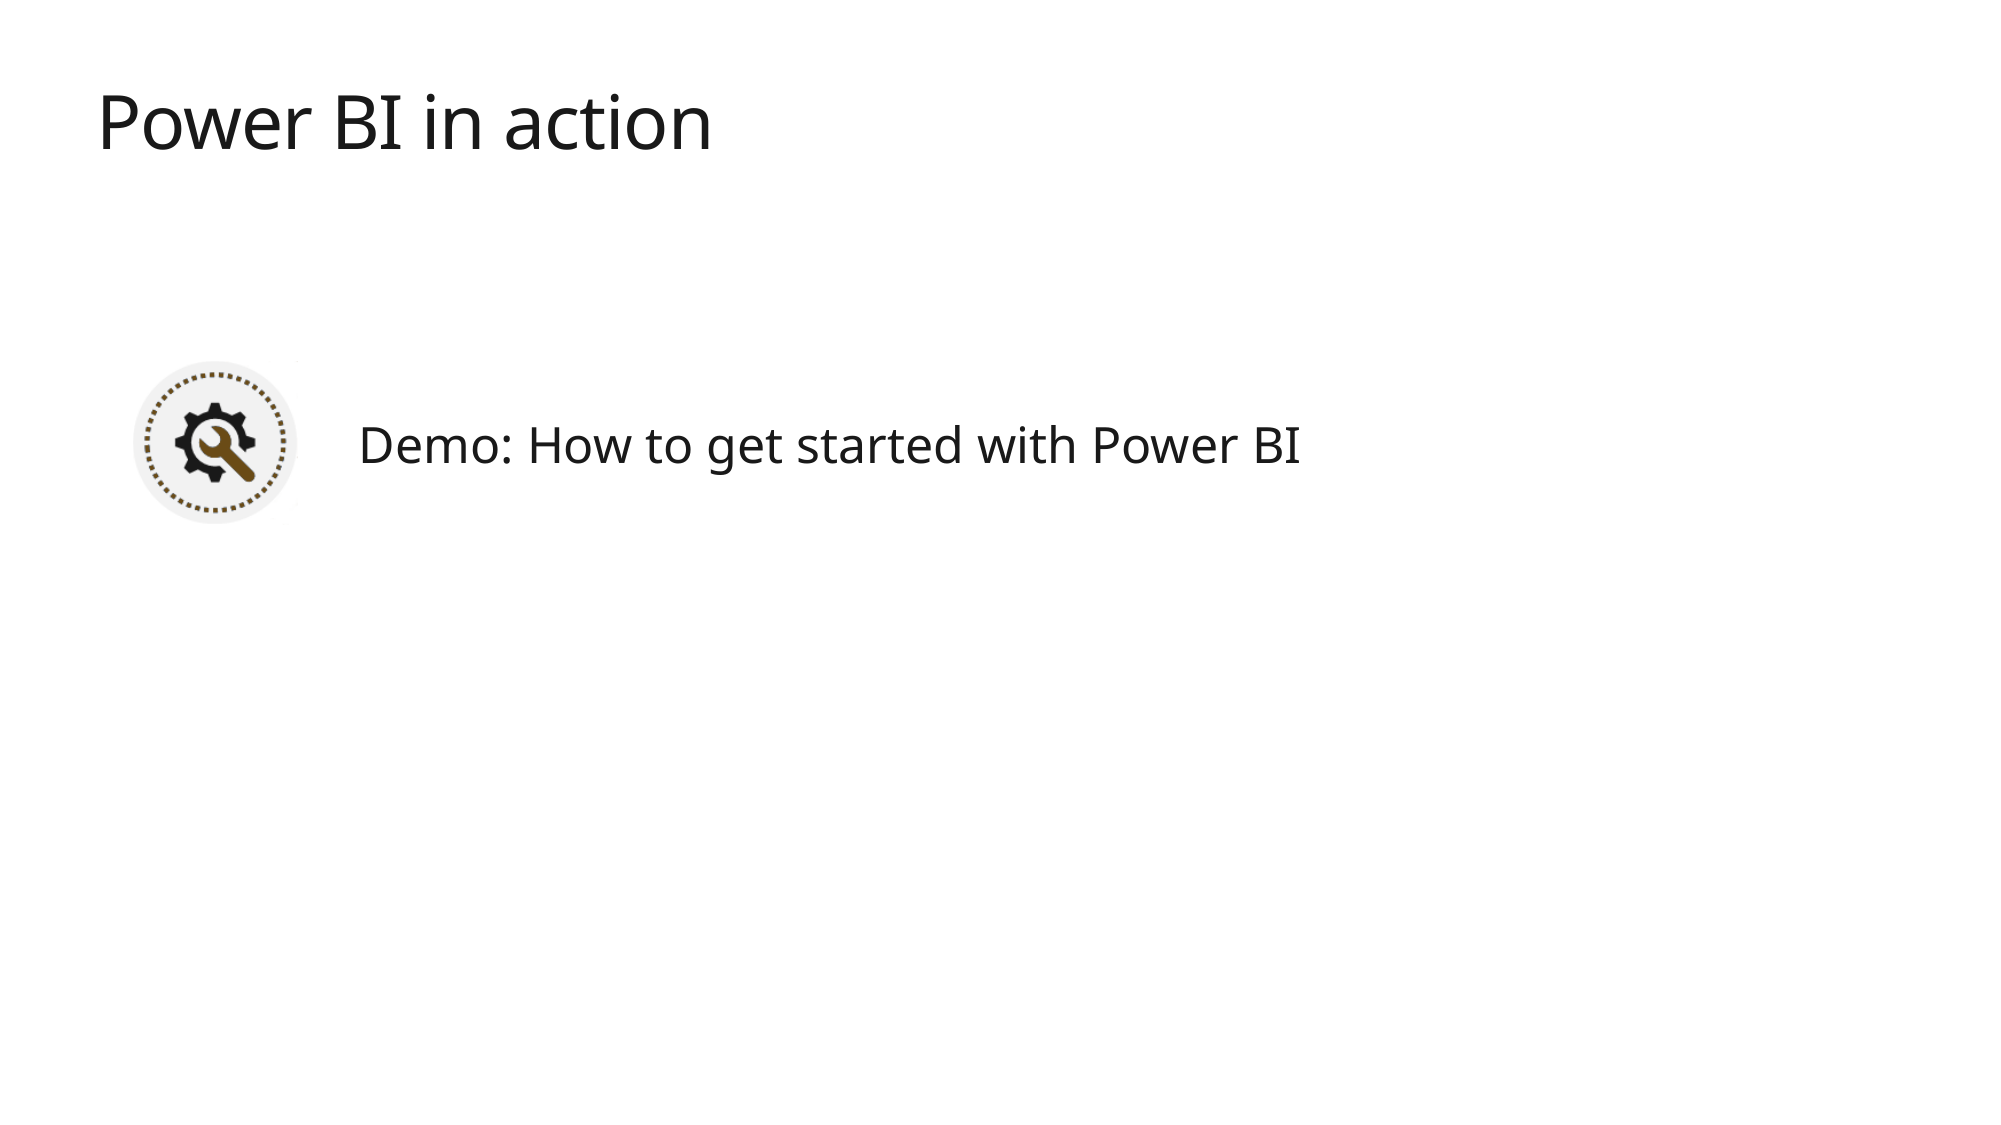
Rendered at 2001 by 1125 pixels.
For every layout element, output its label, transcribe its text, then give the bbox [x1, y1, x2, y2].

picture [133, 361, 298, 526]
title Power BI in action [96, 75, 1904, 166]
text_box Demo: How to get started with Power BI [358, 413, 1532, 474]
